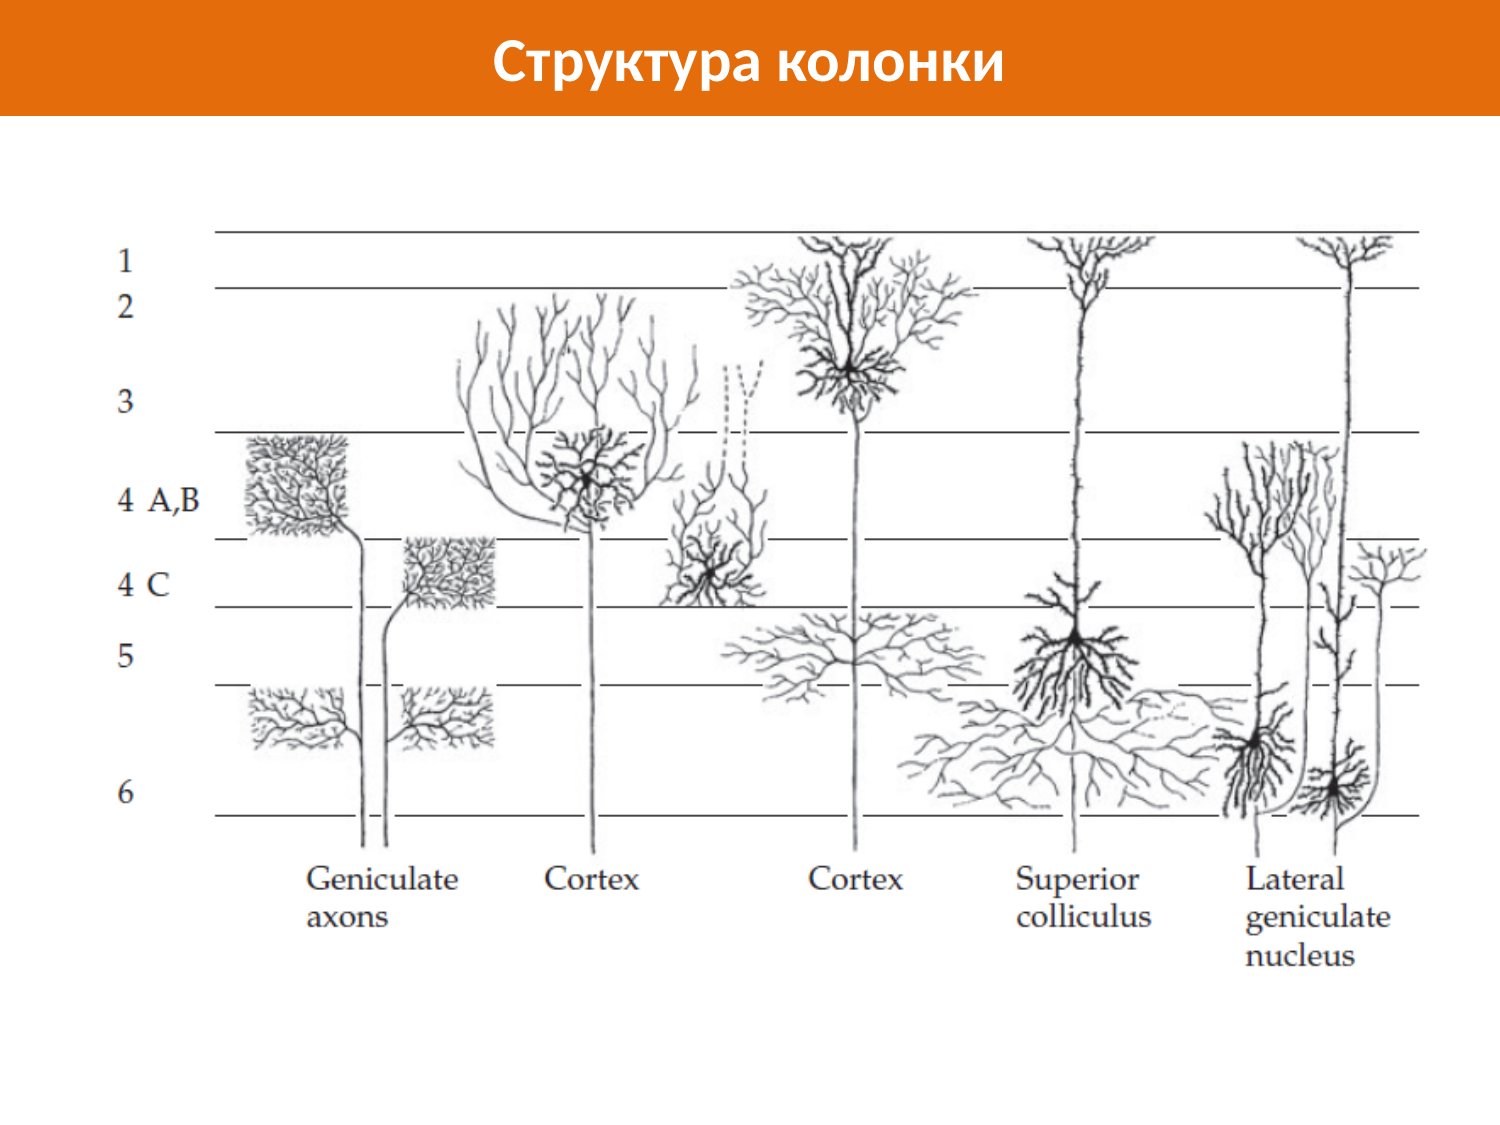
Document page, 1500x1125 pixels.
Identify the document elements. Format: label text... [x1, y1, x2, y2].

picture [100, 195, 1468, 1007]
title Структура колонки [0, 0, 1500, 116]
